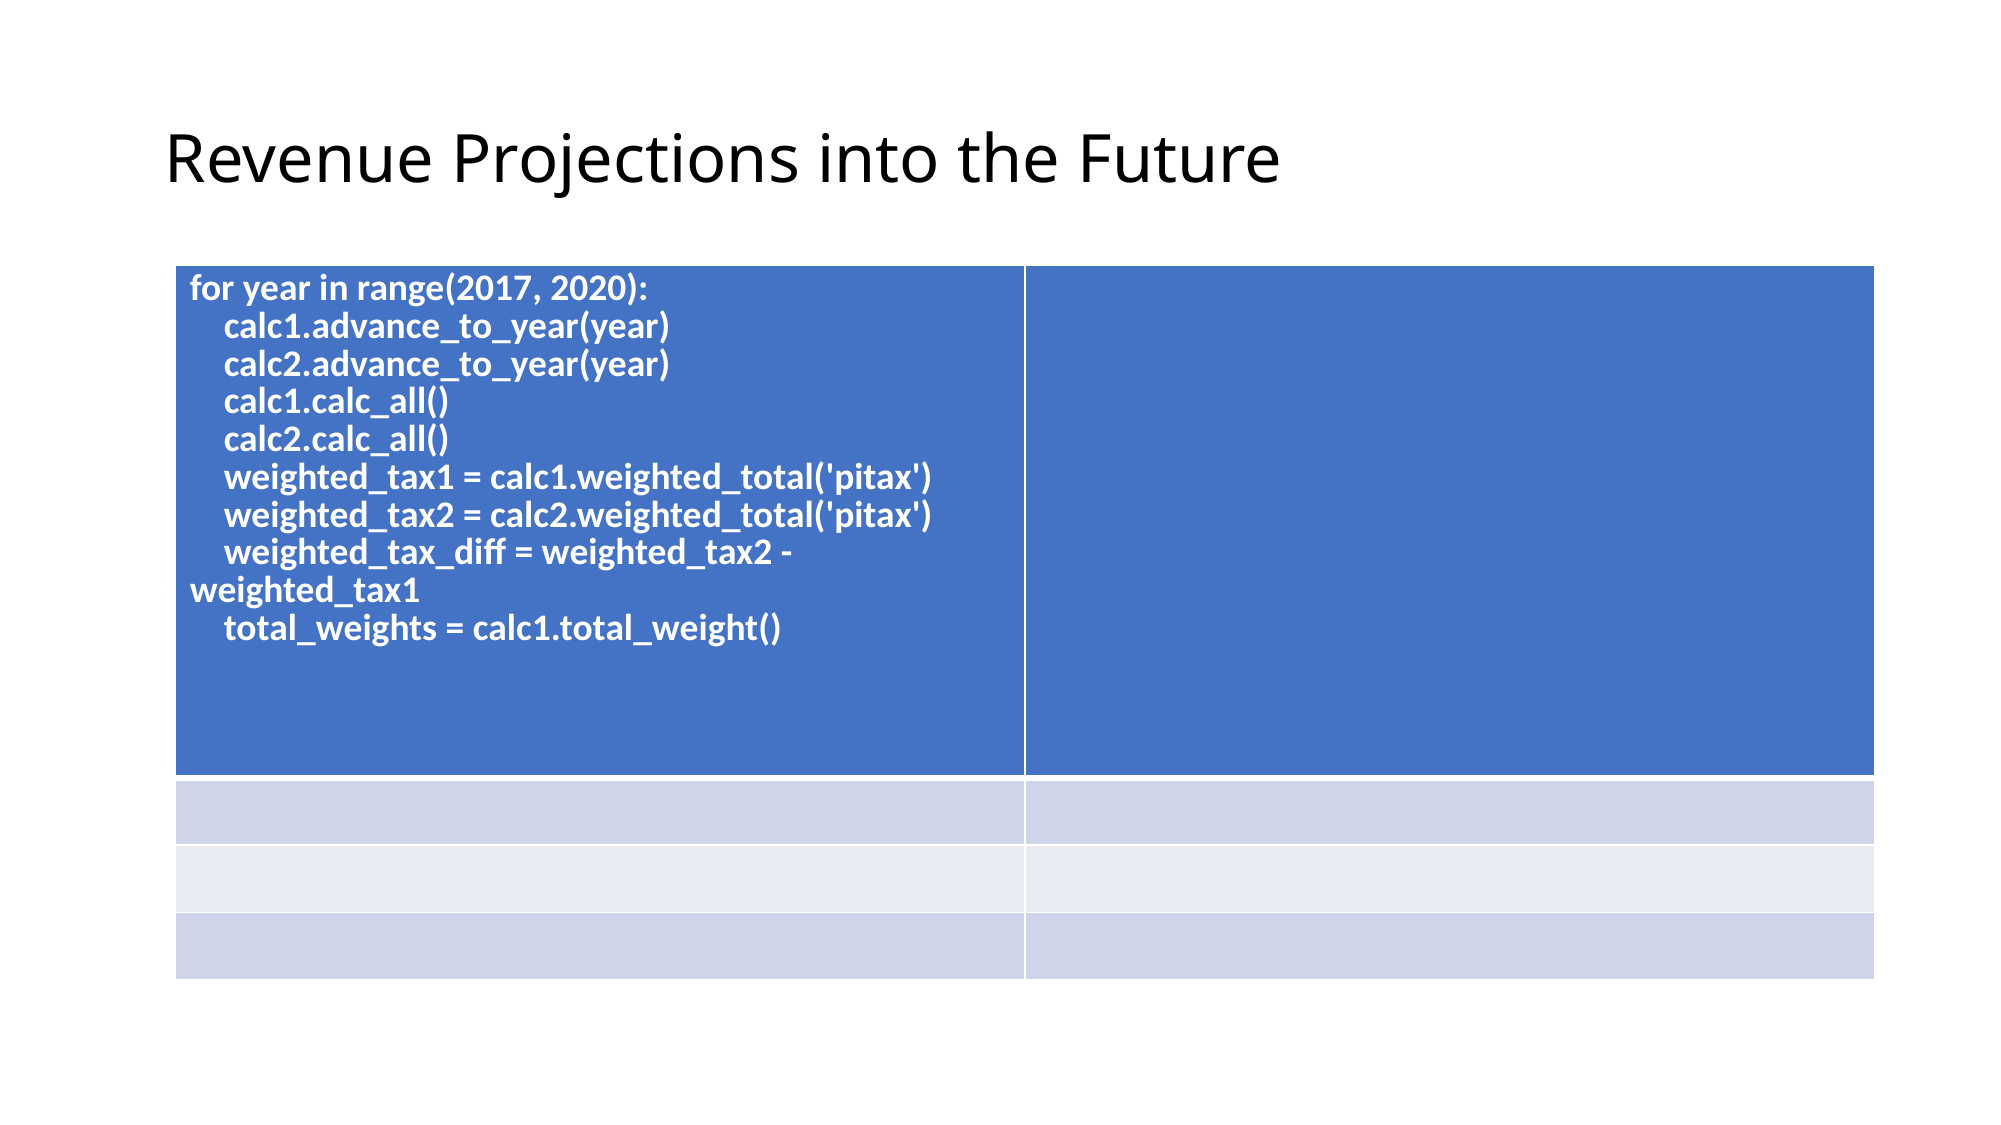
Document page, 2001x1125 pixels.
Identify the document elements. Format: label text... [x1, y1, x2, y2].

table_header [1026, 266, 1874, 775]
table_cell [176, 913, 1024, 979]
table_header for year in range(2017, 2020): calc1.advance_to_year(year) calc2.advance_to_year(year) calc1.calc_all() calc2.calc_all() weighted_tax1 = calc1.weighted_total('pitax') weighted_tax2 = calc2.weighted_total('pitax') weighted_tax_diff = weighted_tax2 - weighted_tax1 total_weights = calc1.total_weight() [176, 266, 1024, 775]
table_cell [1026, 846, 1874, 912]
table_cell [1026, 781, 1874, 844]
table_cell [1026, 913, 1874, 979]
table_cell [176, 846, 1024, 912]
table_cell [176, 781, 1024, 844]
title Revenue Projections into the Future [149, 77, 1850, 245]
